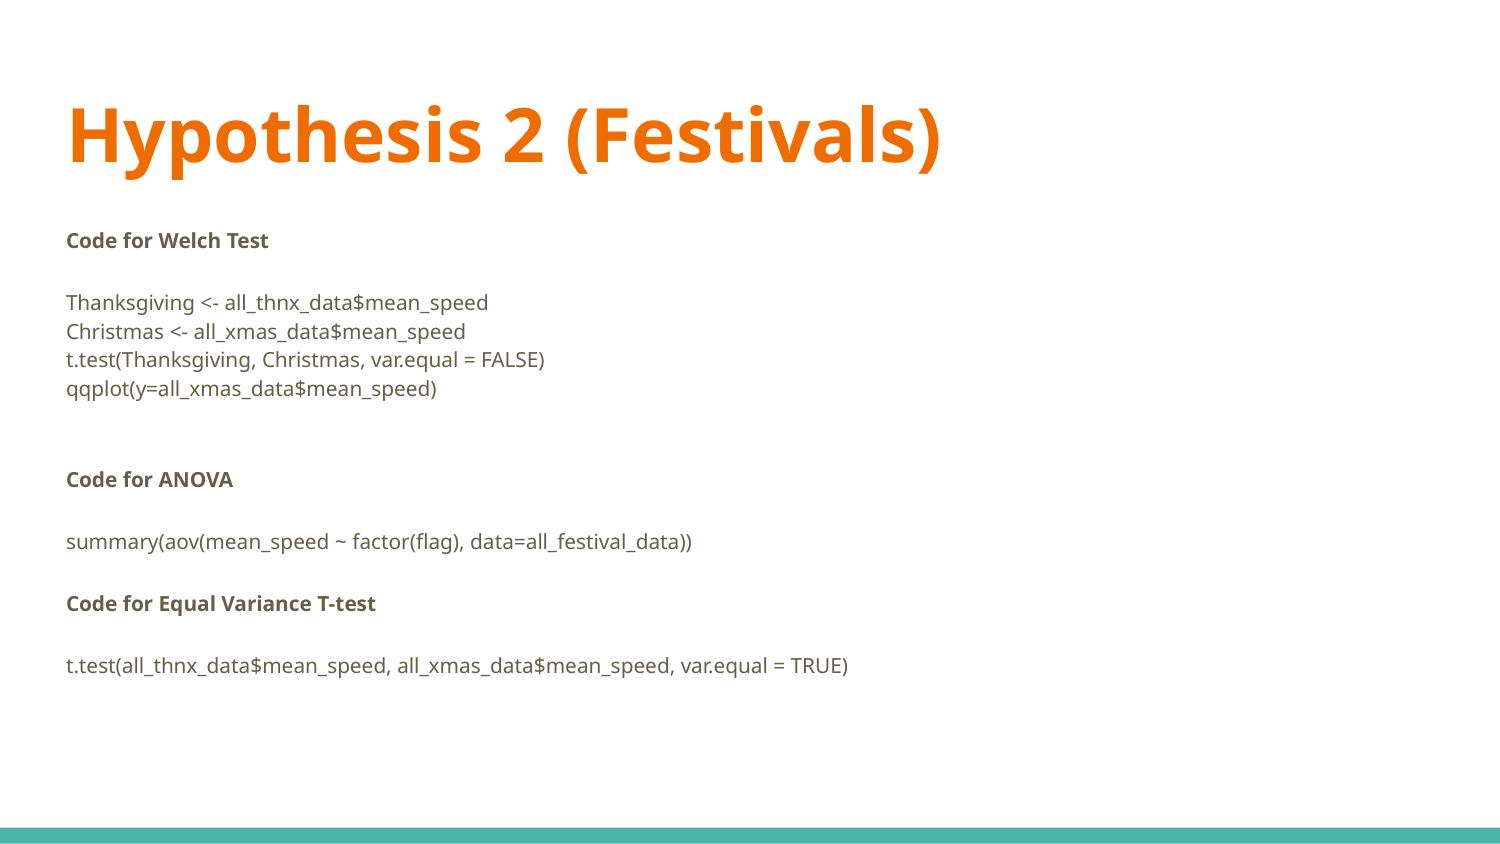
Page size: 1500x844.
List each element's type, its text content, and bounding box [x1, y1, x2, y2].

list Code for Welch Test Thanksgiving <- all_thnx_data$mean_speed Christmas <- all_xmas_data$mean_speed t.test(Thanksgiving, Christmas, var.equal = FALSE) qqplot(y=all_xmas_data$mean_speed) Code for ANOVA summary(aov(mean_speed ~ factor(flag), data=all_festival_data)) Code for Equal Variance T-test t.test(all_thnx_data$mean_speed, all_xmas_data$mean_speed, var.equal = TRUE) [51, 208, 864, 751]
title Hypothesis 2 (Festivals) [51, 72, 1449, 189]
